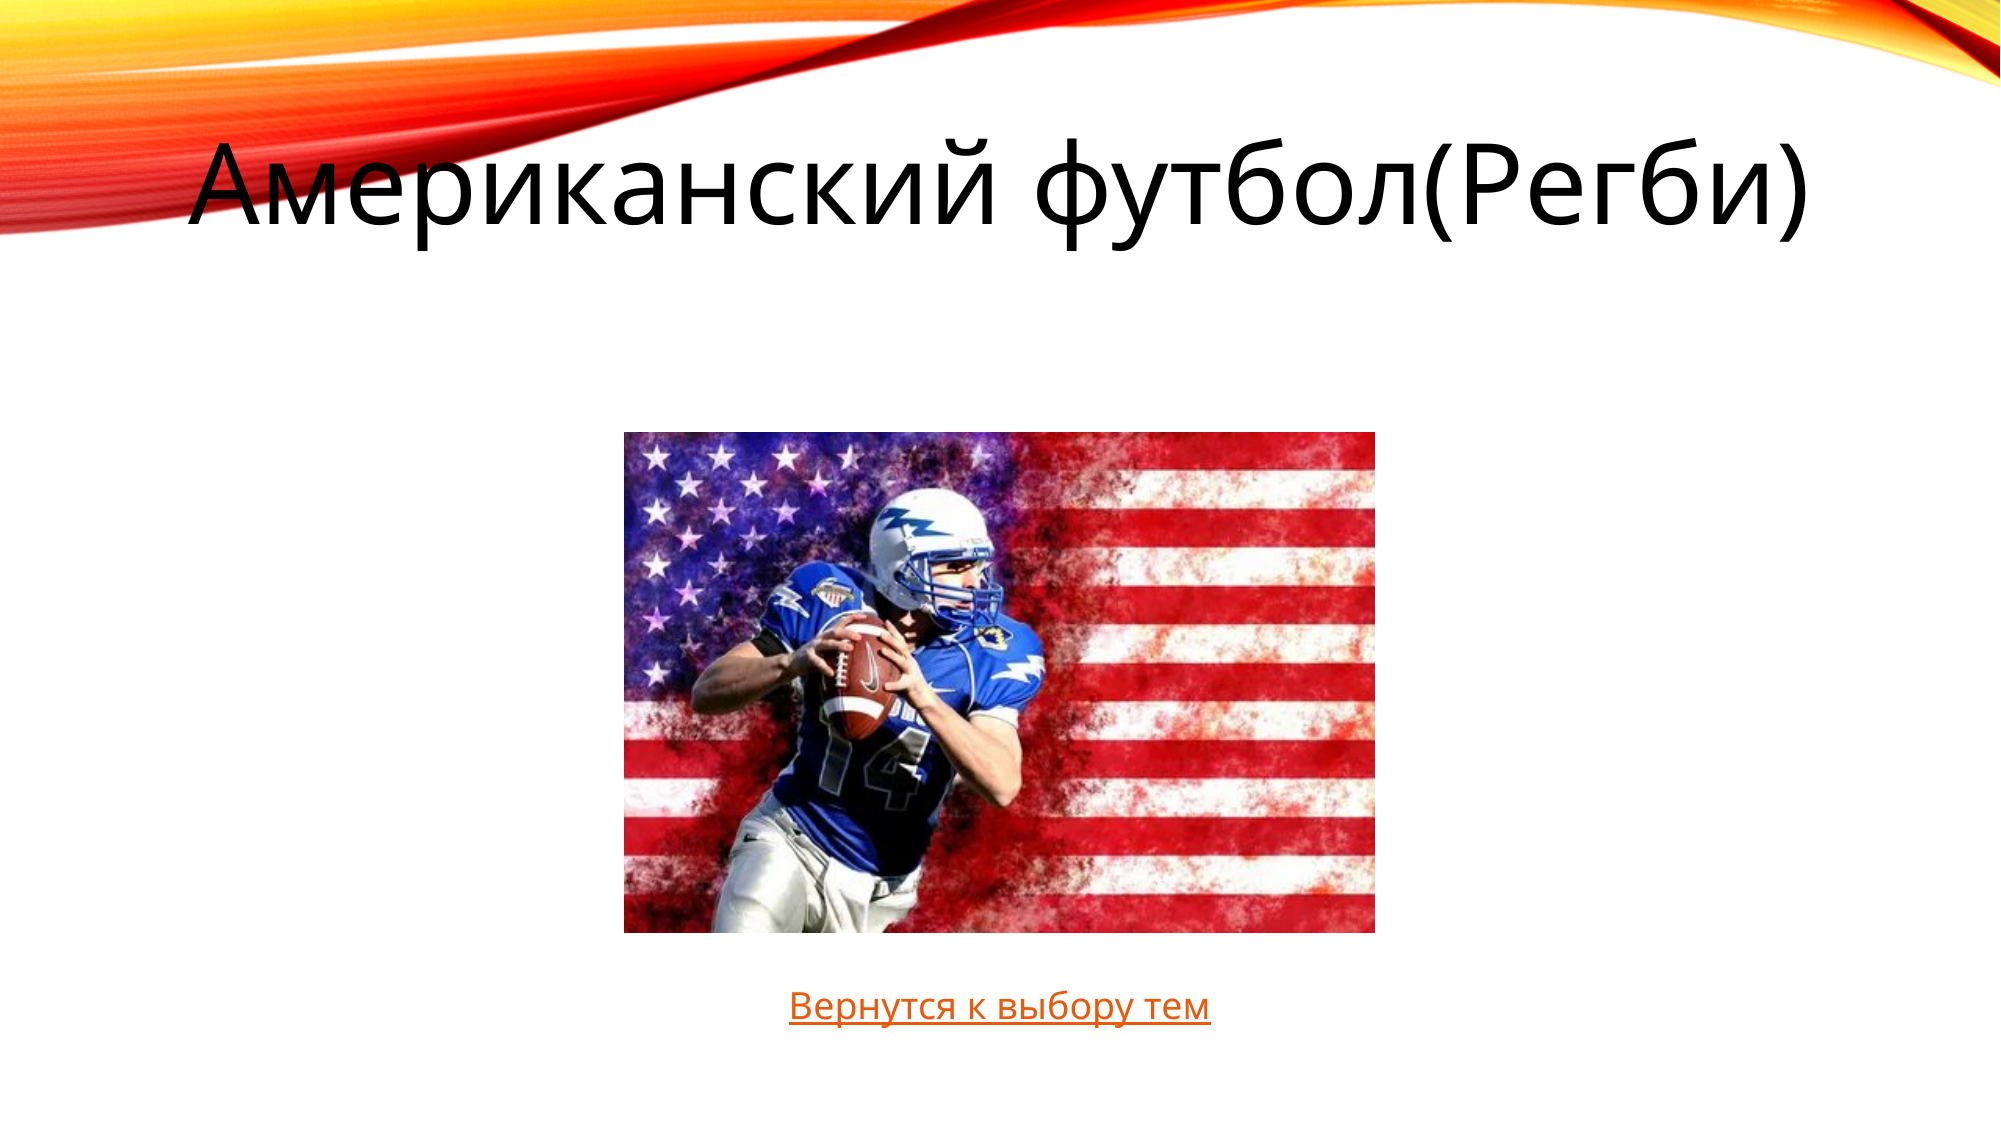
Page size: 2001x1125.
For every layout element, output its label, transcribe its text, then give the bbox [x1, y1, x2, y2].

picture [624, 432, 1376, 934]
list Американский футбол(Регби) [112, 120, 1888, 433]
picture [0, 0, 2000, 237]
text_box Вернутся к выбору тем [773, 974, 1226, 1041]
